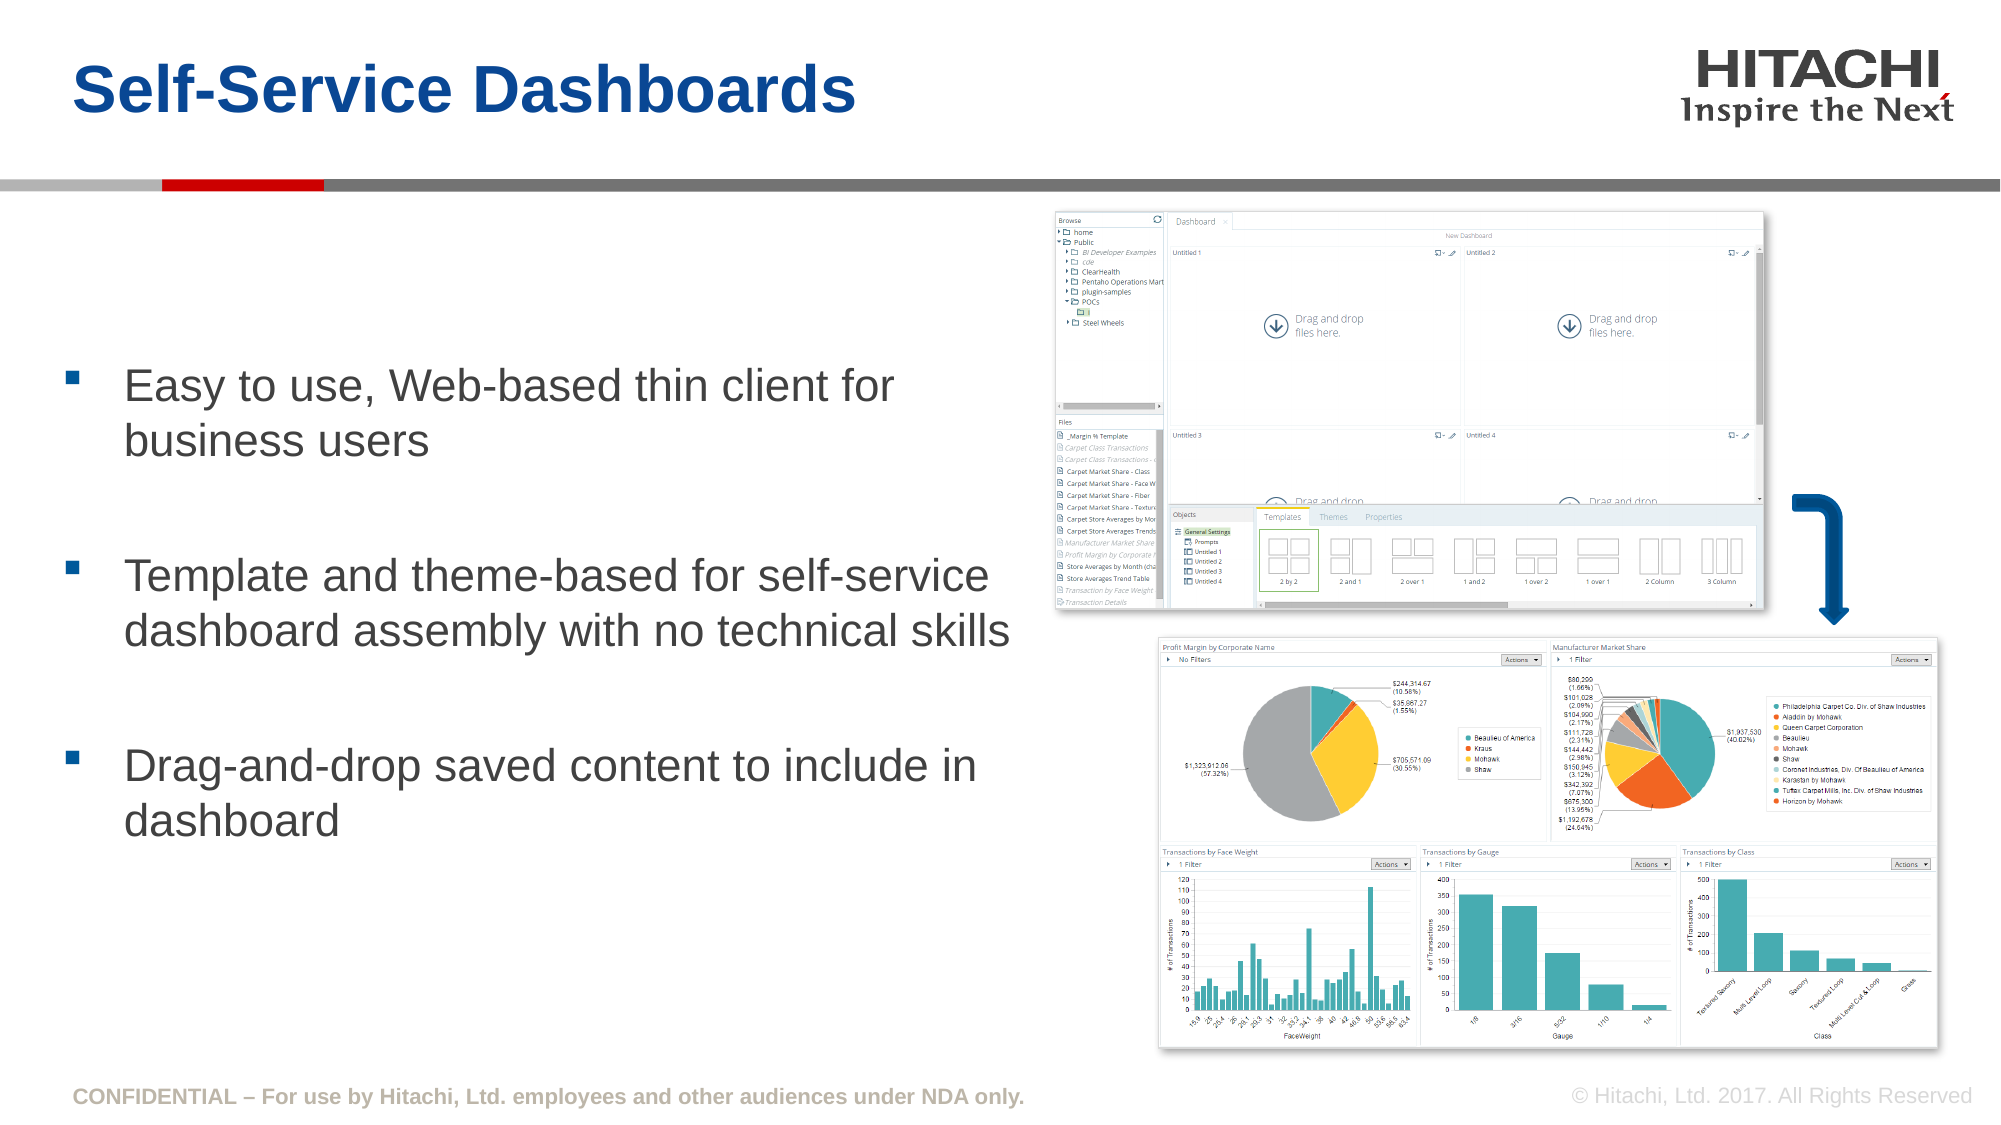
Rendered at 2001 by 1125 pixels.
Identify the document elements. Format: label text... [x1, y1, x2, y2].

text_box [1792, 494, 1850, 626]
picture [1158, 637, 1938, 1048]
title Self-Service Dashboards [57, 11, 1600, 172]
picture [1055, 211, 1764, 609]
text_box Easy to use, Web-based thin client for business users Template and theme-based for self-service dashboard assembly with no technical skills Drag-and-drop saved content to include in dashboard [42, 346, 1041, 924]
